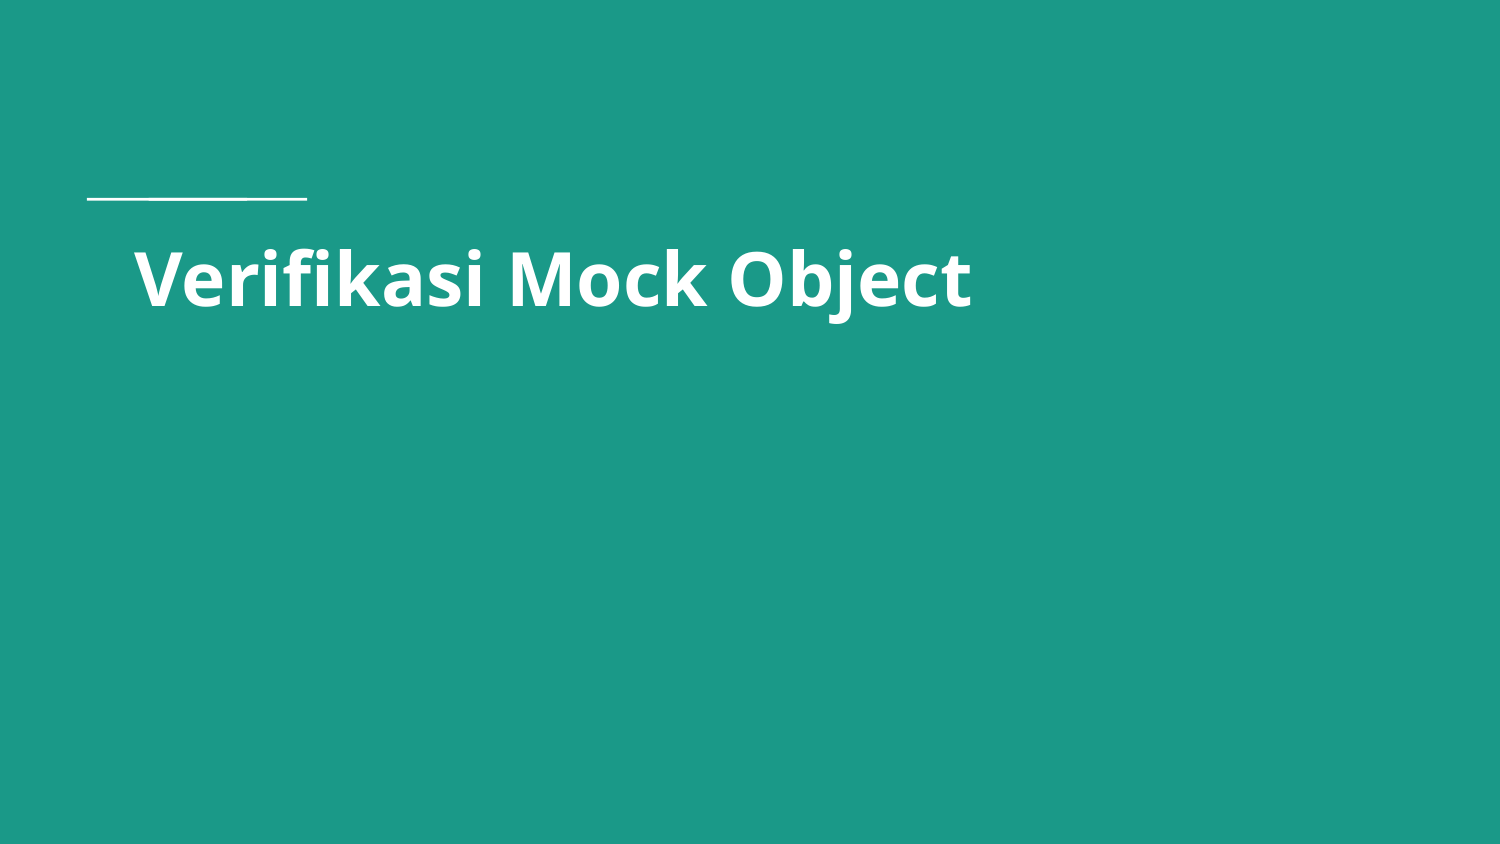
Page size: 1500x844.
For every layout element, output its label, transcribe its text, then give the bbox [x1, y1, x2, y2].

title Verifikasi Mock Object [119, 216, 1381, 466]
